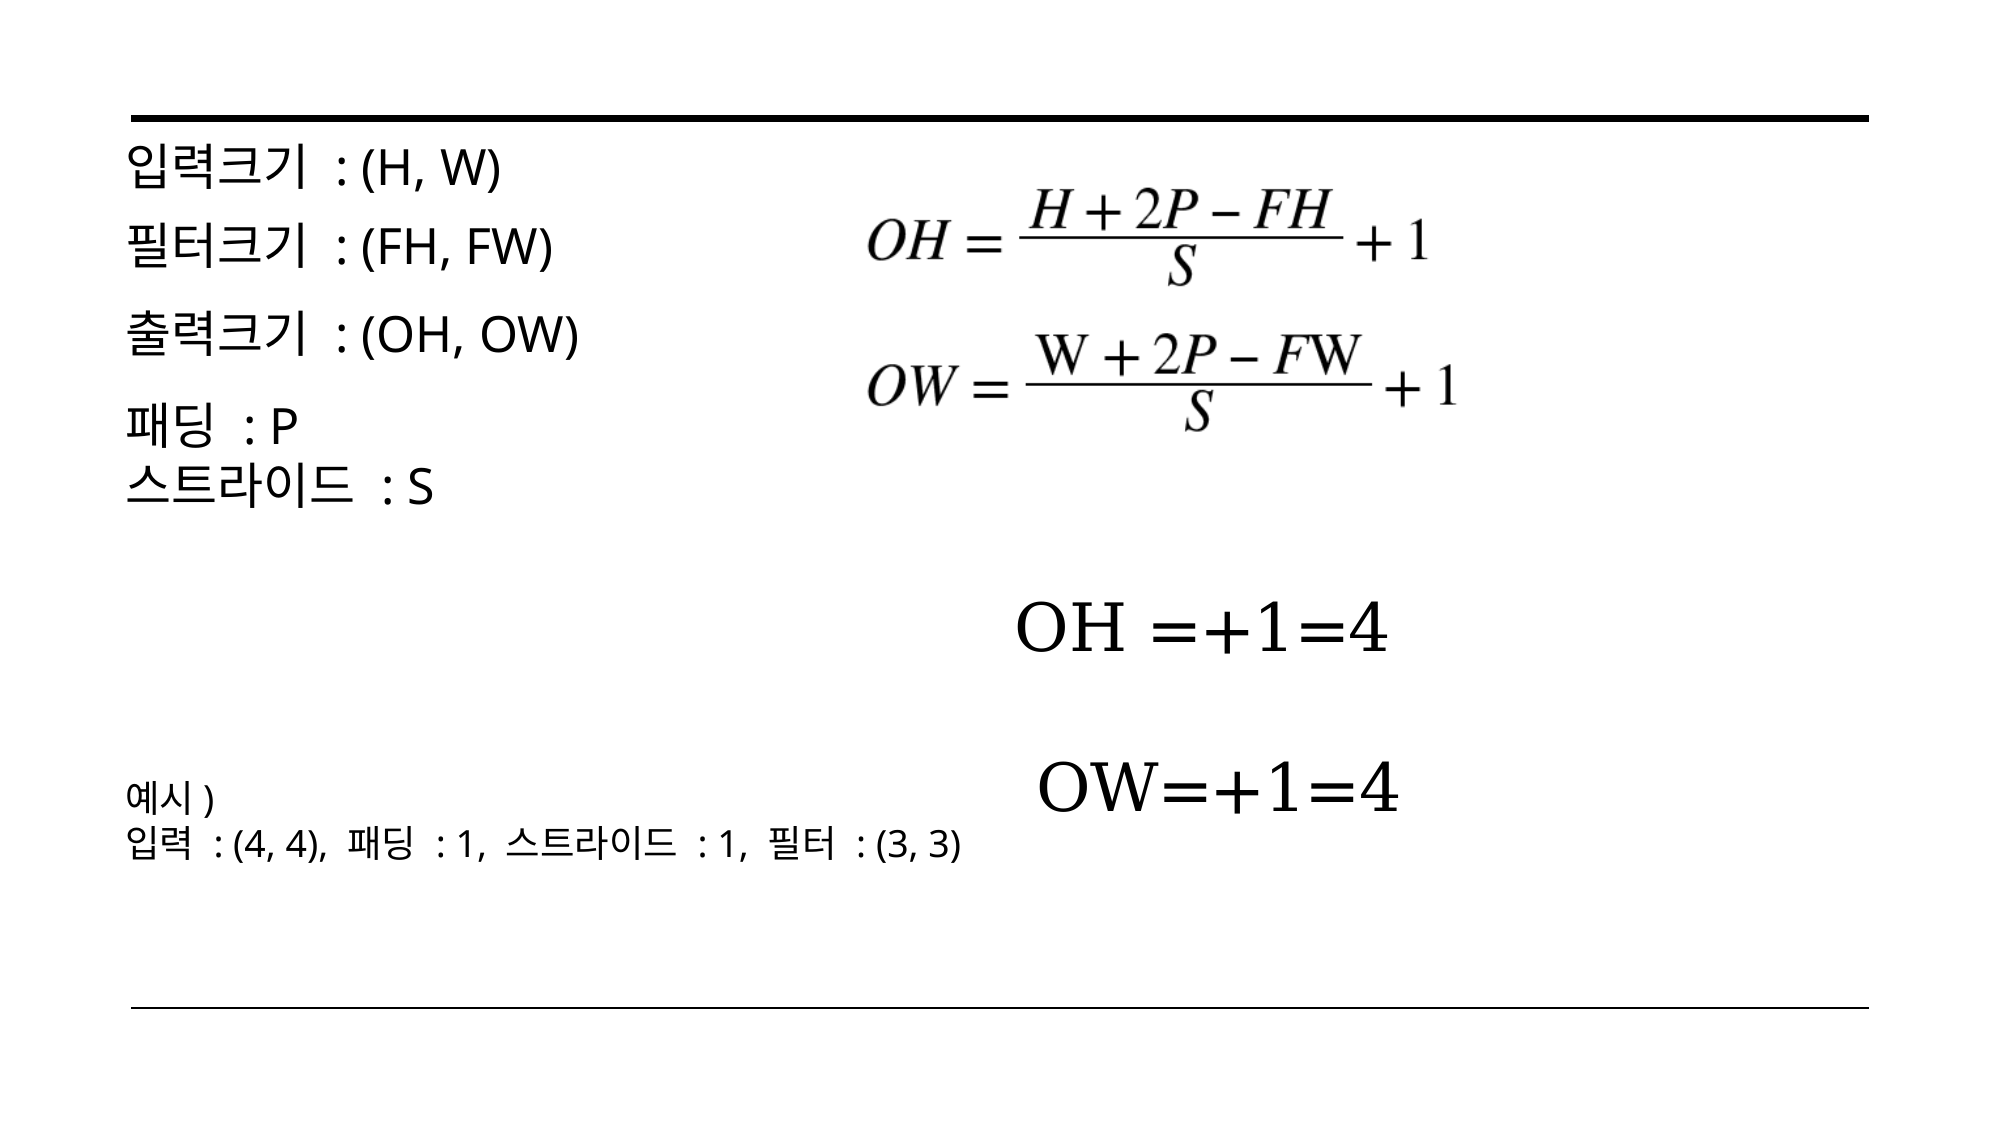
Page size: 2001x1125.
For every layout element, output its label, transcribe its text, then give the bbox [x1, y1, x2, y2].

text_box 예시) 입력 : (4, 4), 패딩 : 1, 스트라이드 : 1, 필터 : (3, 3) [110, 767, 1034, 1033]
text_box 입력크기 : (H, W) [110, 128, 609, 203]
text_box 필터크기 : (FH, FW) [110, 207, 592, 283]
picture [839, 165, 1482, 456]
text_box 패딩 : P 스트라이드 : S [110, 386, 609, 522]
text_box 출력크기 : (OH, OW) [110, 295, 609, 370]
